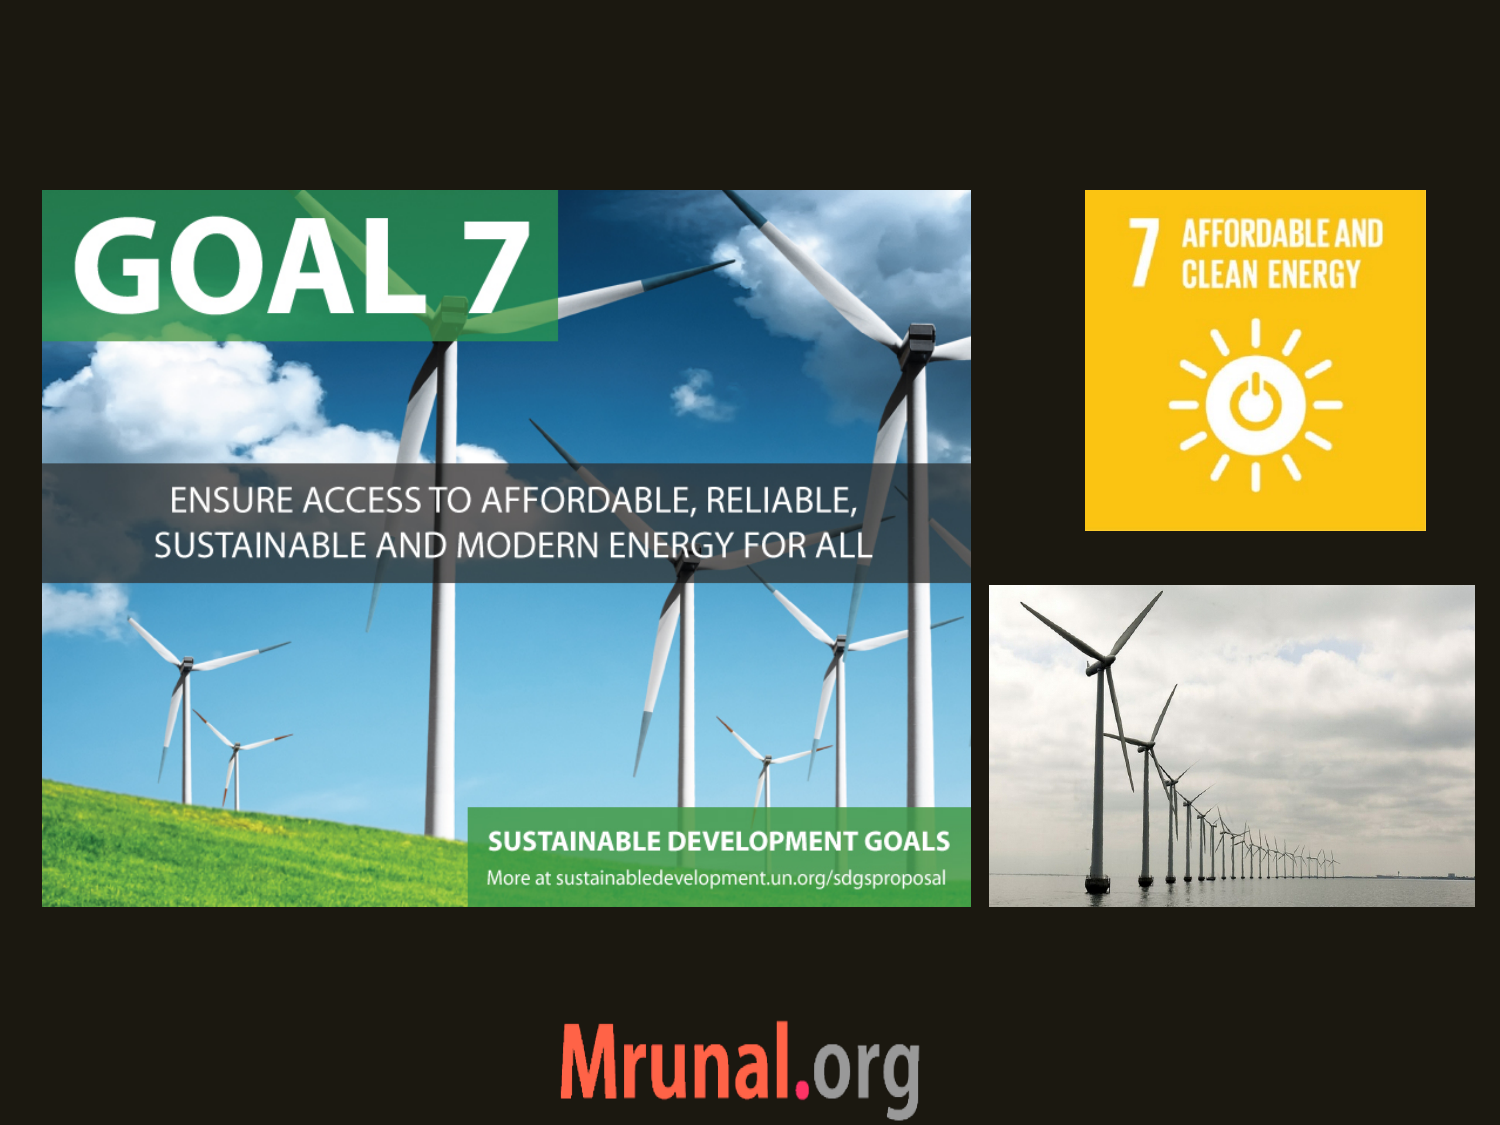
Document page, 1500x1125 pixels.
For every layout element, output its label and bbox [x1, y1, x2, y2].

picture [989, 585, 1475, 907]
picture [42, 190, 971, 907]
picture [1085, 190, 1426, 531]
picture [556, 1005, 922, 1125]
